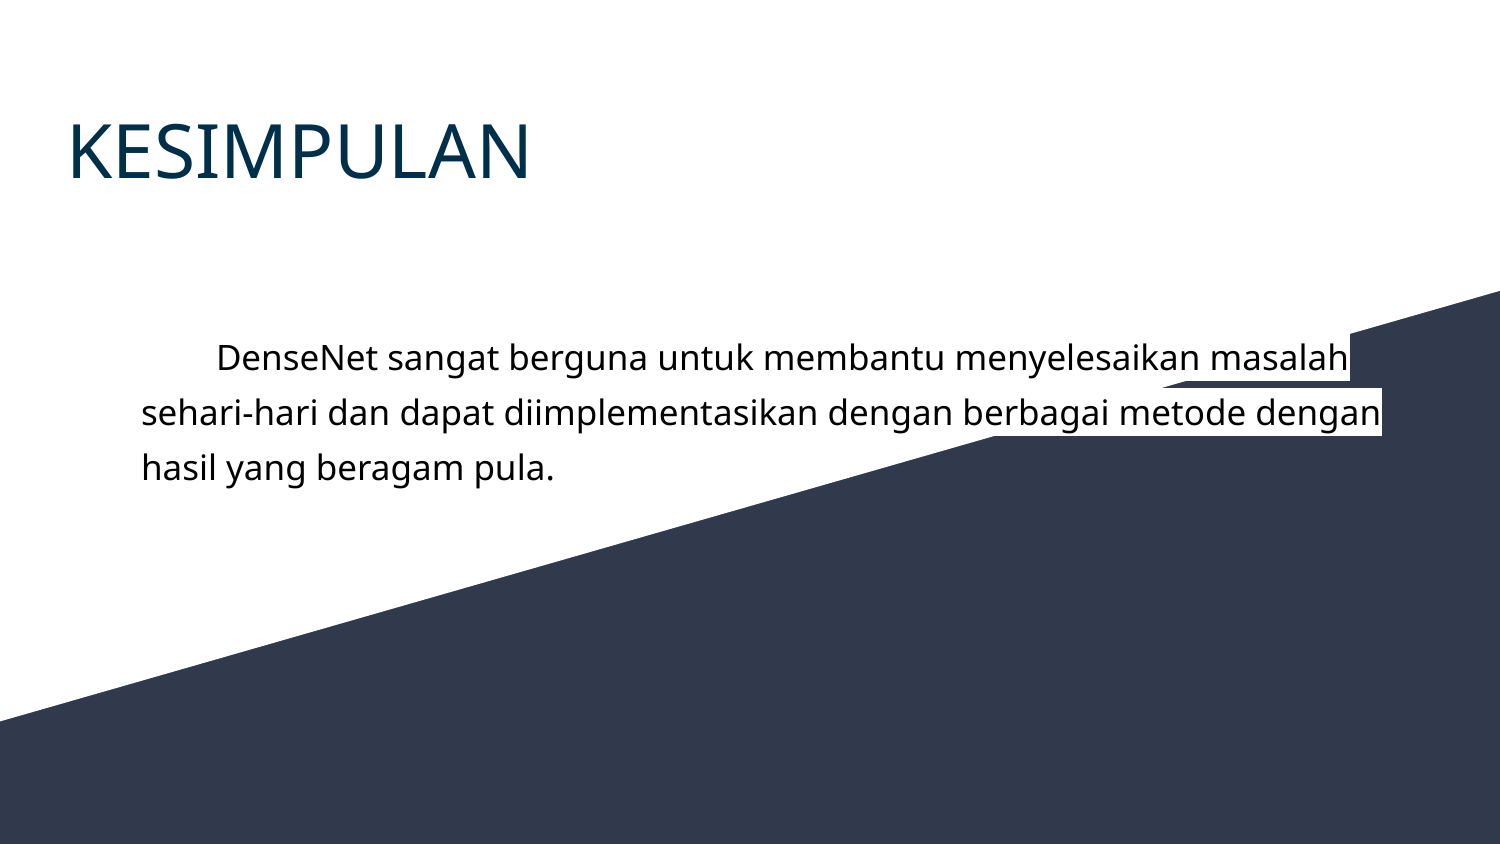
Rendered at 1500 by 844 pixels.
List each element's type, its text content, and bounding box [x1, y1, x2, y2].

title KESIMPULAN [51, 88, 1449, 210]
subtitle DenseNet sangat berguna untuk membantu menyelesaikan masalah sehari-hari dan dapat diimplementasikan dengan berbagai metode dengan hasil yang beragam pula. [51, 308, 1426, 771]
